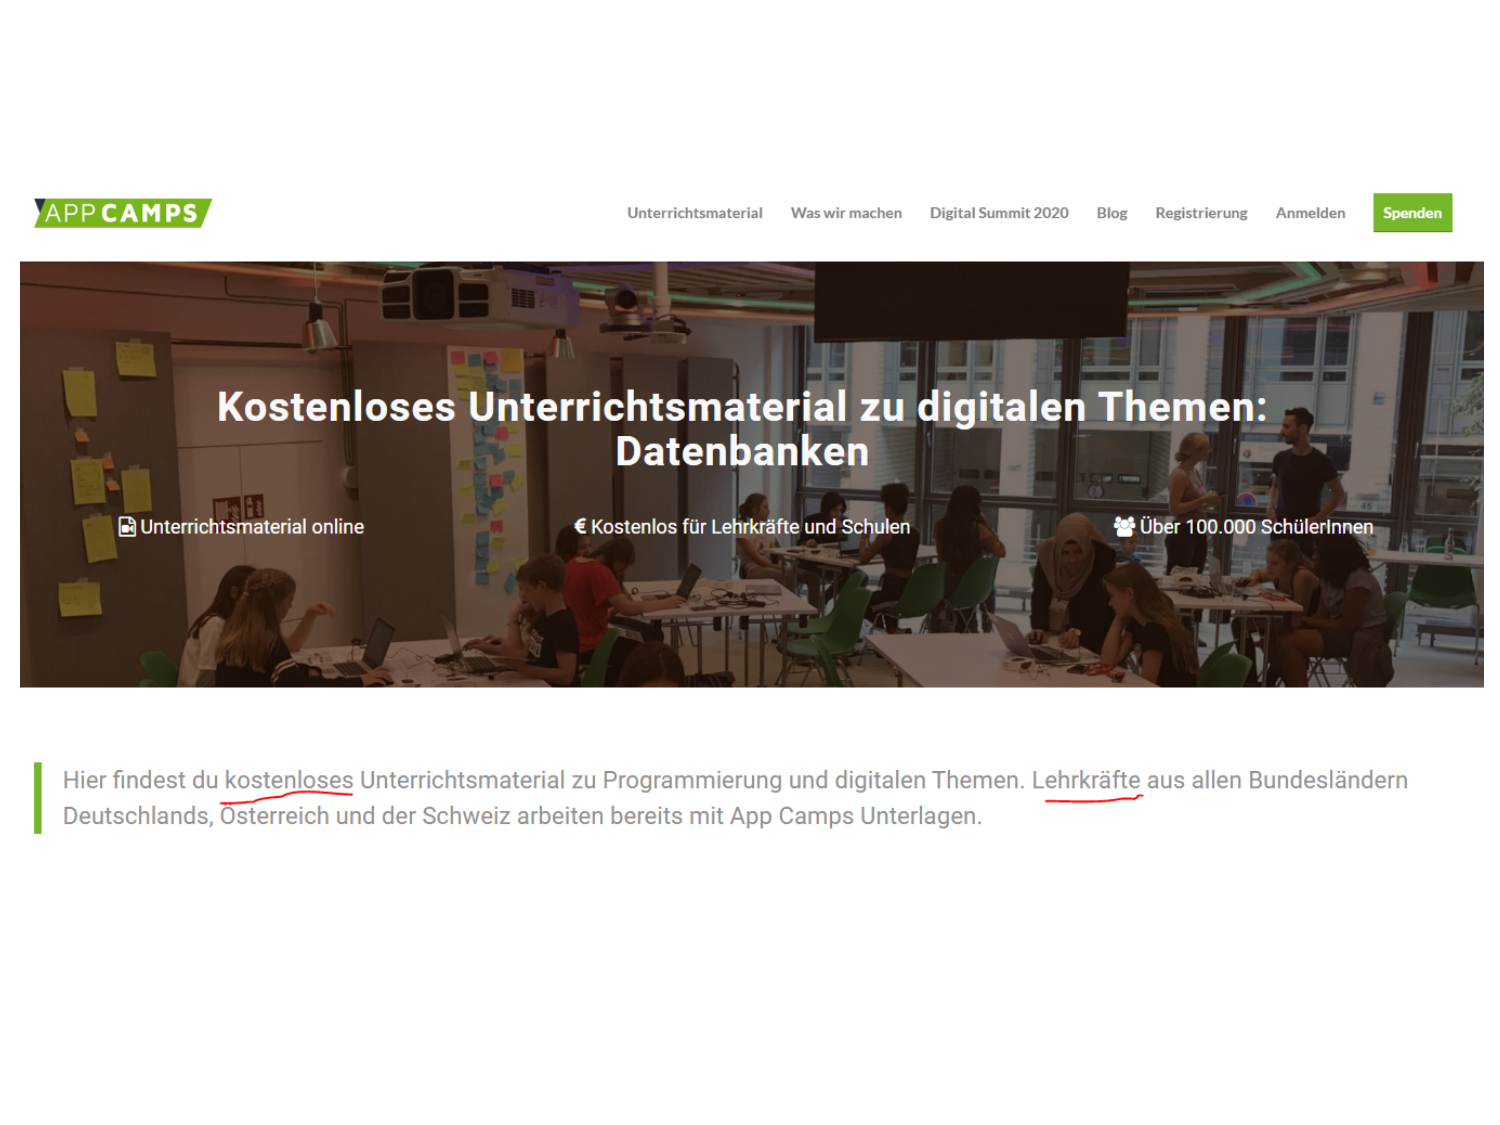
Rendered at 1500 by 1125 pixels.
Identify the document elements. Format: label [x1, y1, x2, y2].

picture [19, 177, 1484, 887]
